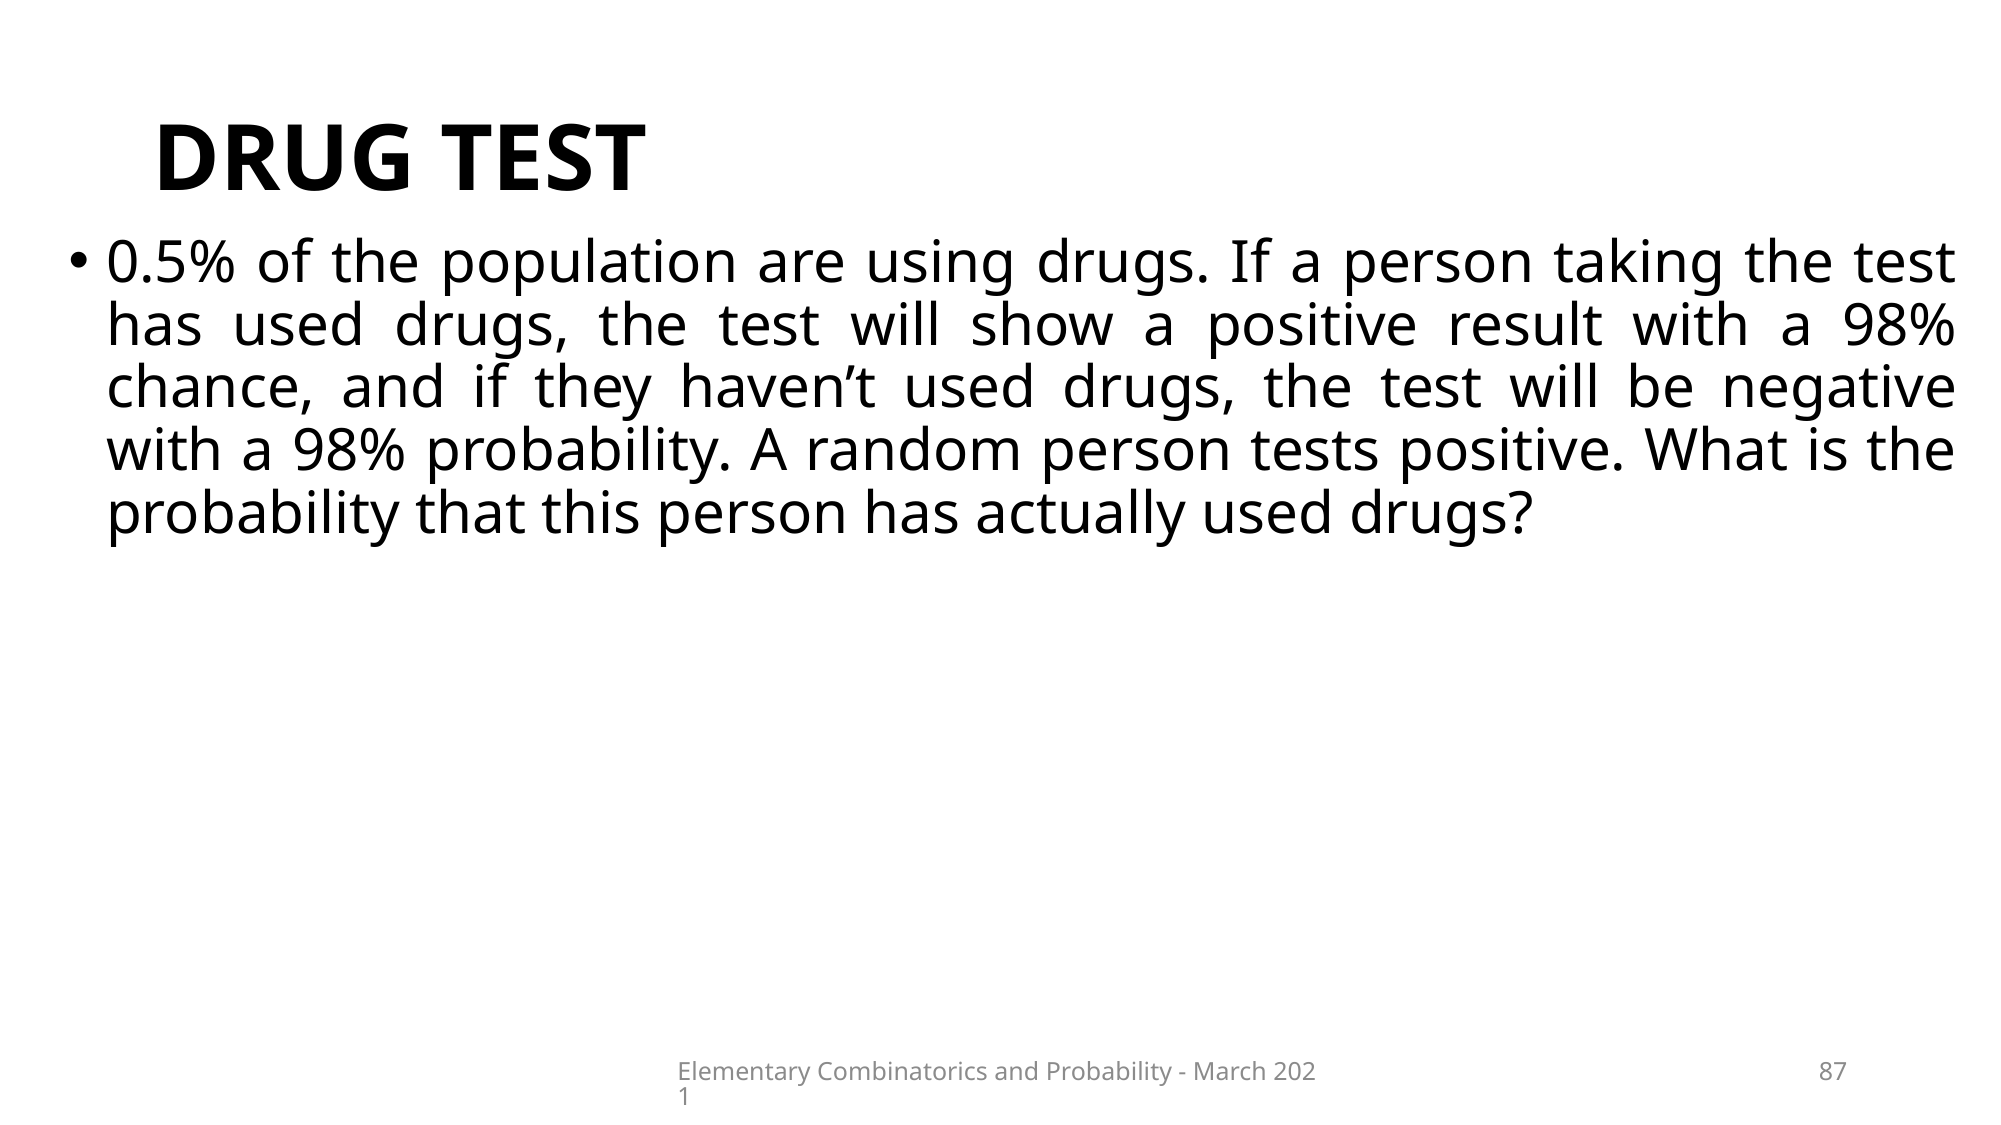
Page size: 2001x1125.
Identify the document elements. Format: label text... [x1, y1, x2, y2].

title Drug test [137, 52, 1863, 270]
slide_number 87 [1412, 1042, 1863, 1103]
footer Elementary Combinatorics and Probability - March 2021 [662, 1042, 1338, 1103]
